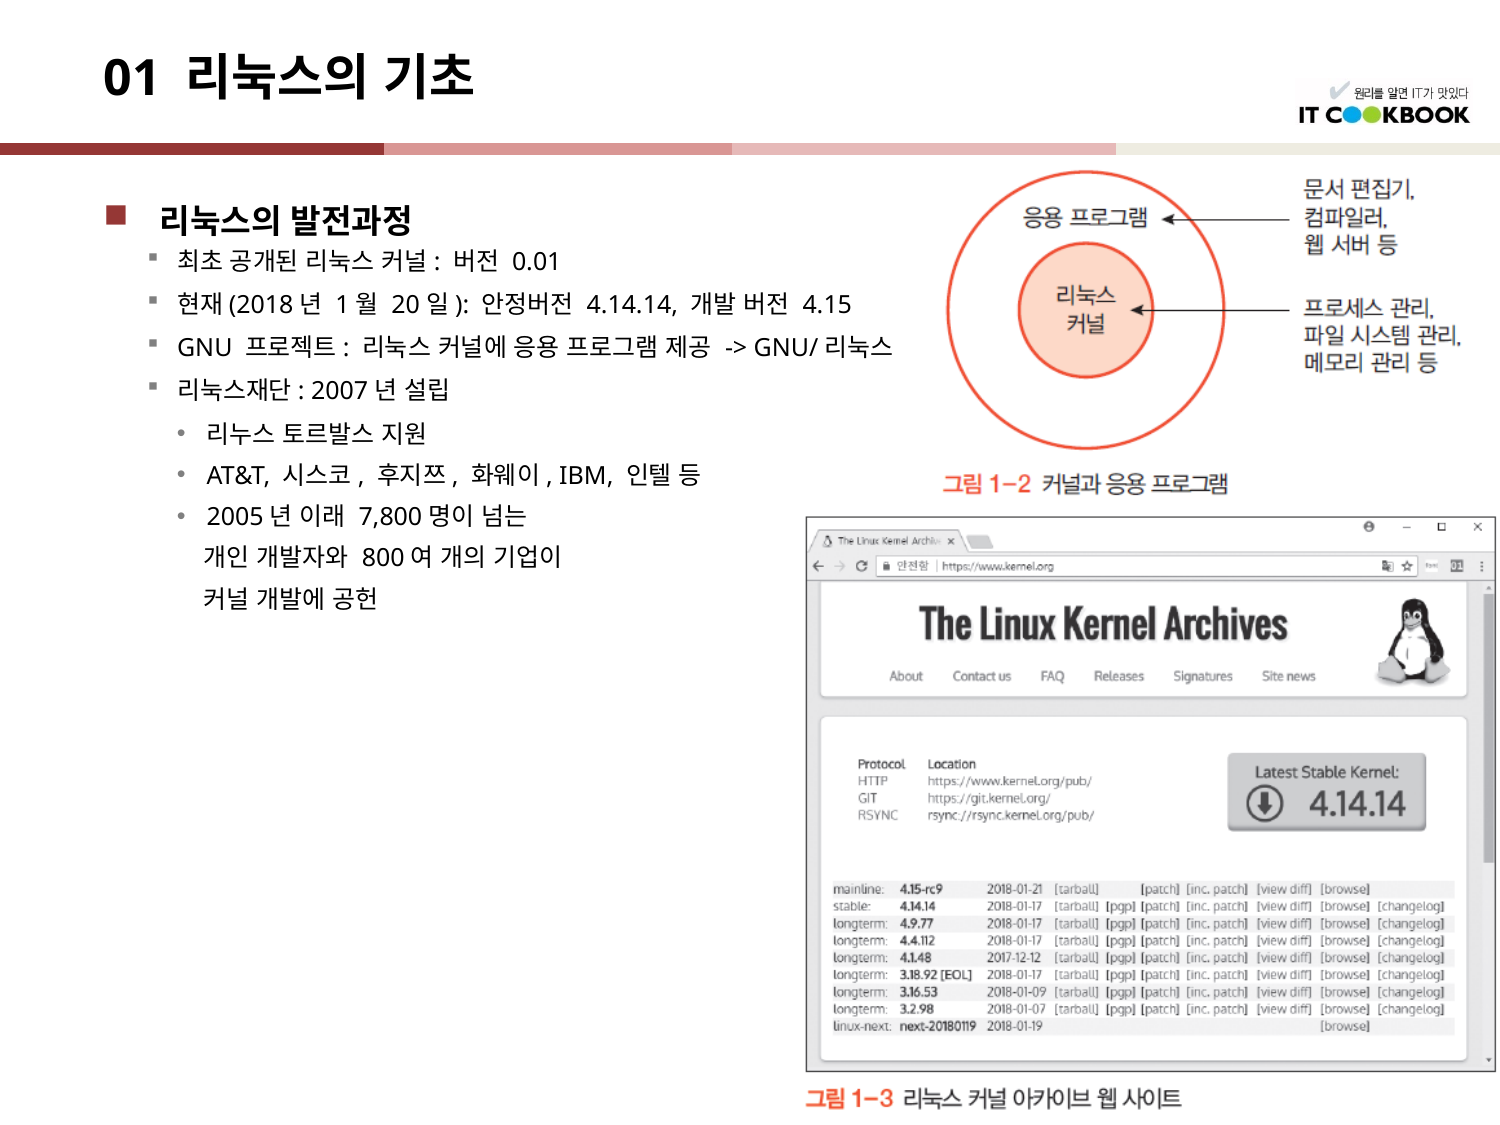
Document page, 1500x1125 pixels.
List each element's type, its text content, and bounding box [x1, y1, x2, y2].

title 01 리눅스의 기초 [88, 30, 1330, 121]
picture [802, 514, 1500, 1112]
list 리눅스의 발전과정 최초 공개된 리눅스 커널: 버전 0.01 현재(2018년 1월 20일): 안정버전 4.14.14, 개발 버전 4.15 GNU 프로젝트: 리눅스 커널에 응용 프로그램 제공 -> GNU/리눅스 리눅스재단: 2007년 설립 리누스 토르발스 지원 AT&T, 시스코, 후지쯔, 화웨이, IBM, 인텔 등 2005년 이래 7,800명이 넘는 개인 개발자와 800여 개의 기업이 커널 개발에 공헌 [88, 172, 1436, 1059]
picture [1295, 78, 1473, 125]
picture [937, 165, 1468, 499]
